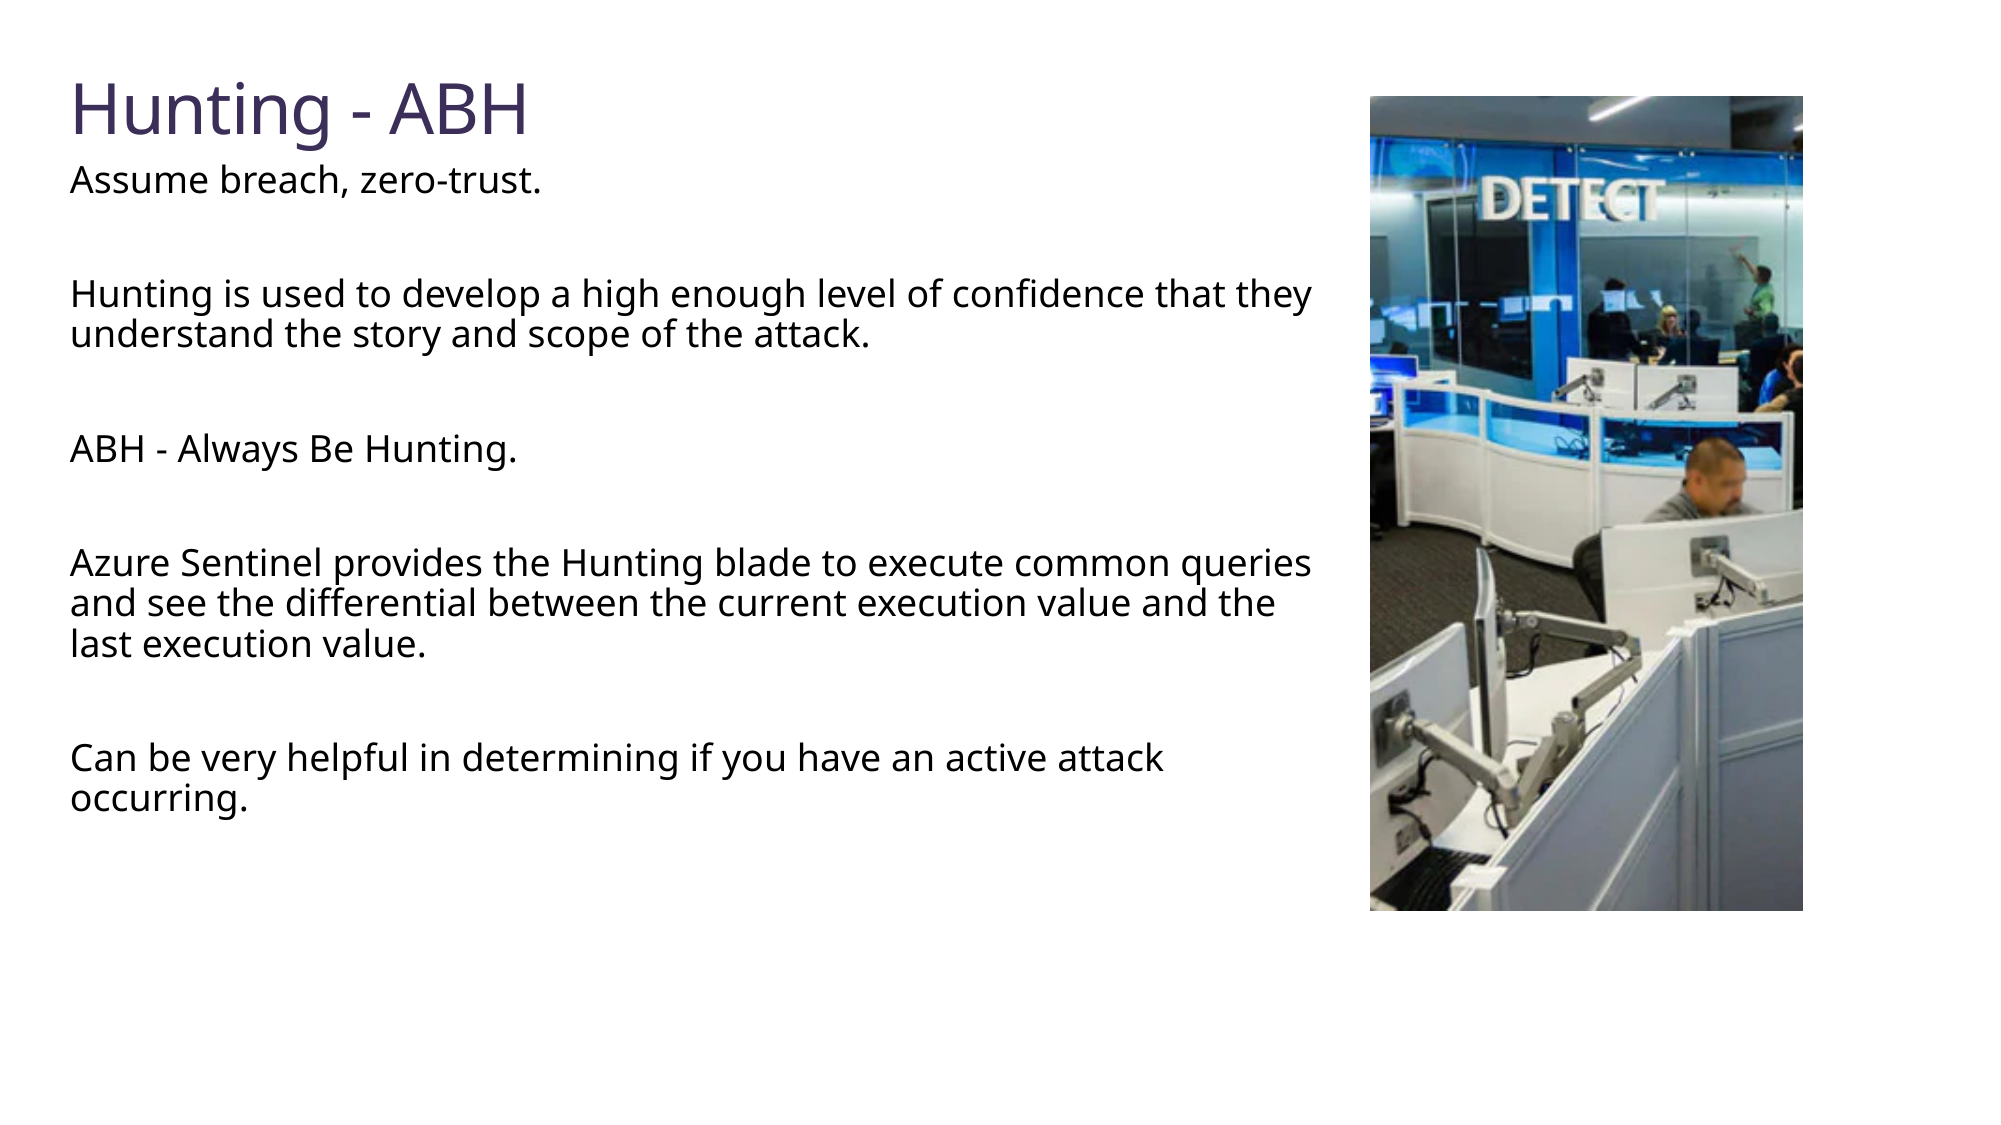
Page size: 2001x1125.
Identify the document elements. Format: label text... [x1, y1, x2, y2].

title Hunting - ABH [69, 36, 982, 160]
picture [1369, 95, 1803, 911]
list Assume breach, zero-trust. Hunting is used to develop a high enough level of confidence that they understand the story and scope of the attack. ABH - Always Be Hunting. Azure Sentinel provides the Hunting blade to execute common queries and see the differential between the current execution value and the last execution value. Can be very helpful in determining if you have an active attack occurring. [69, 160, 1328, 208]
